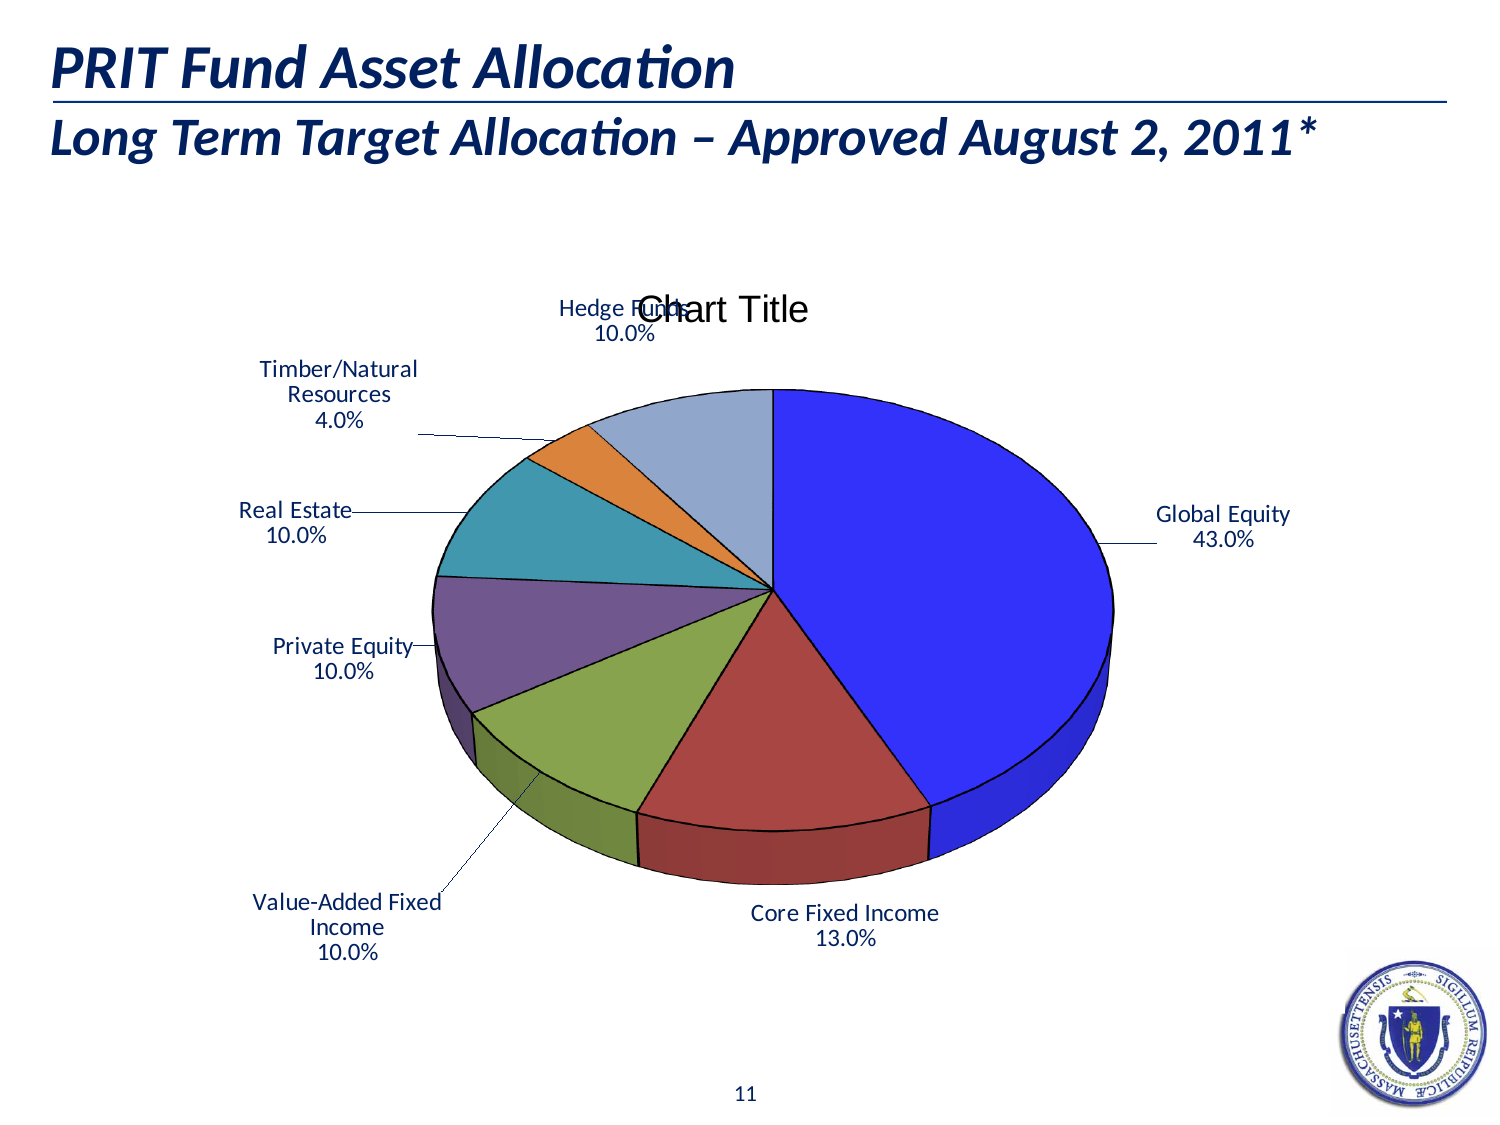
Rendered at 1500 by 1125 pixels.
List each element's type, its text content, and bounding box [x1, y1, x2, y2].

title PRIT Fund Asset Allocation Long Term Target Allocation – Approved August 2, 2011* [50, 3, 1500, 166]
picture [1329, 948, 1499, 1117]
chart [100, 237, 1346, 1015]
